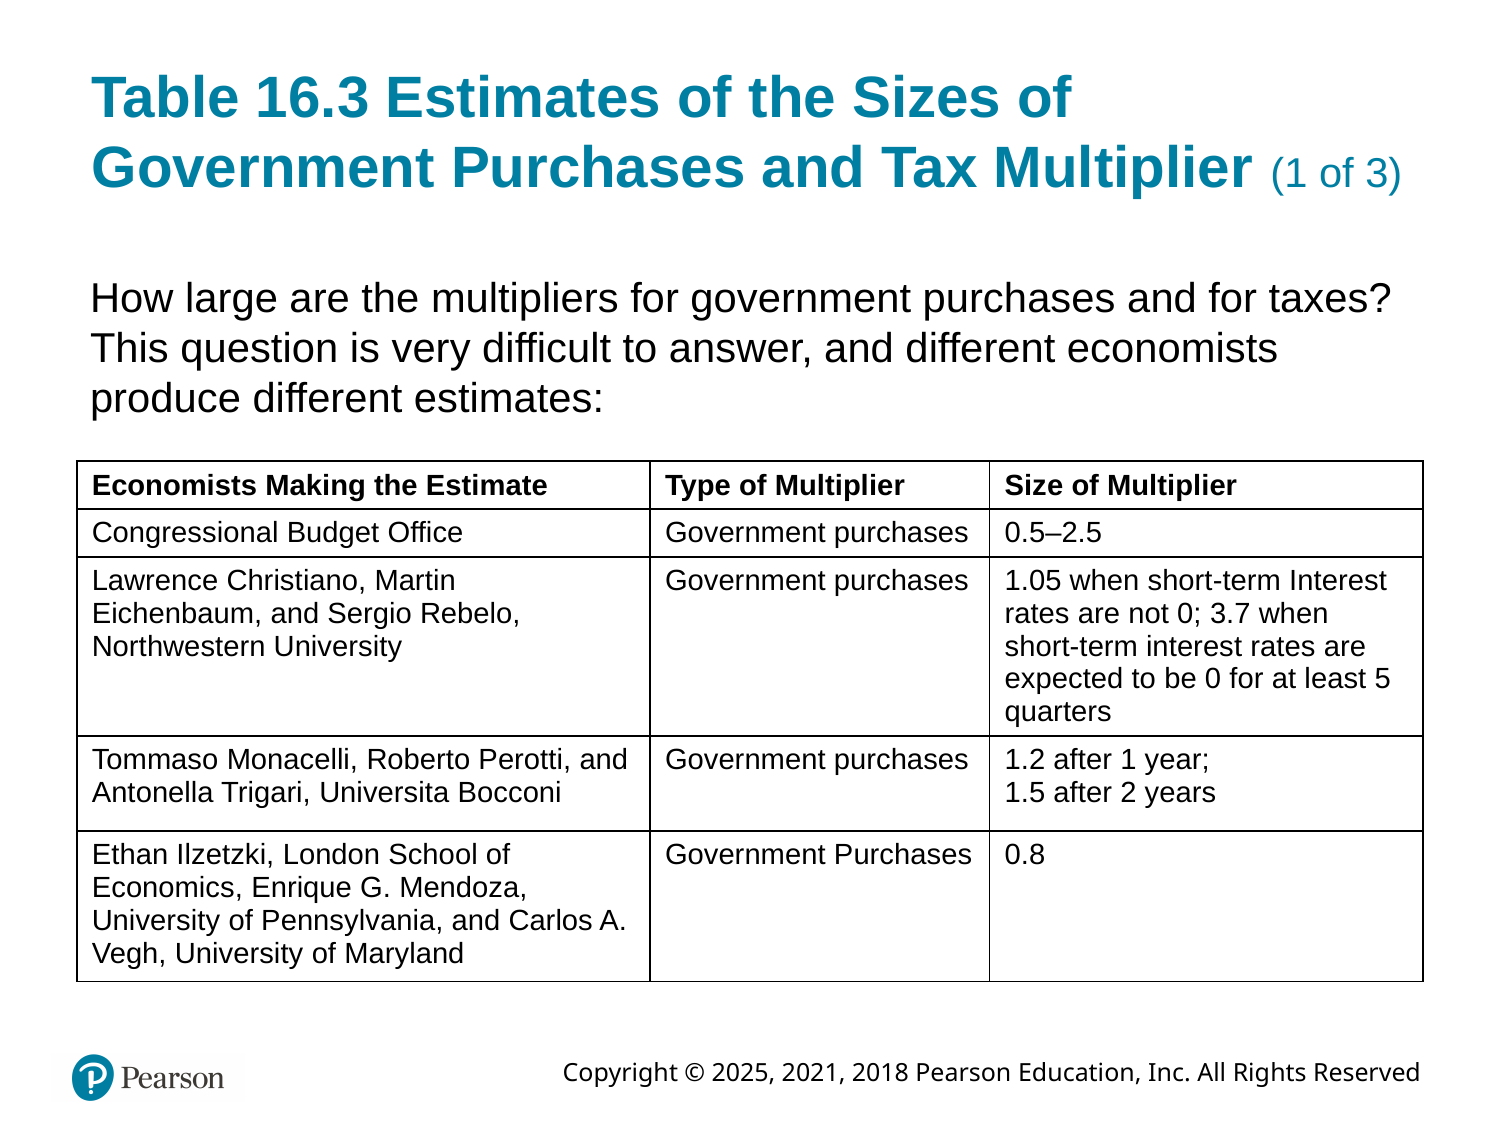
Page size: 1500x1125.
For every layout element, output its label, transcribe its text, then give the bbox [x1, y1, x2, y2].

table_cell Government purchases [651, 737, 989, 830]
picture [51, 1053, 245, 1102]
title Table 16.3 Estimates of the Sizes of Government Purchases and Tax Multiplier (1 of 3) [76, 31, 1425, 215]
table_cell Government Purchases [651, 832, 989, 981]
table_cell Government purchases [651, 510, 989, 556]
table_cell 0.5–2.5 [990, 510, 1422, 556]
table_cell Government purchases [651, 558, 989, 735]
table_cell 0.8 [990, 832, 1422, 981]
table_cell 1.2 after 1 year; 1.5 after 2 years [990, 737, 1422, 830]
table_header Size of Multiplier [990, 462, 1422, 508]
table_header Type of Multiplier [651, 462, 989, 508]
table_cell 1.05 when short-term Interest rates are not 0; 3.7 when short-term interest rates are expected to be 0 for at least 5 quarters [990, 558, 1422, 735]
list How large are the multipliers for government purchases and for taxes? This question is very difficult to answer, and different economists produce different estimates: [75, 255, 1425, 437]
table_cell Ethan Ilzetzki, London School of Economics, Enrique G. Mendoza, University of Pennsylvania, and Carlos A. Vegh, University of Maryland [78, 832, 649, 981]
table_cell Tommaso Monacelli, Roberto Perotti, and Antonella Trigari, Universita Bocconi [78, 737, 649, 830]
table_cell Congressional Budget Office [78, 510, 649, 556]
table_header Economists Making the Estimate [78, 462, 649, 508]
table_cell Lawrence Christiano, Martin Eichenbaum, and Sergio Rebelo, Northwestern University [78, 558, 649, 735]
